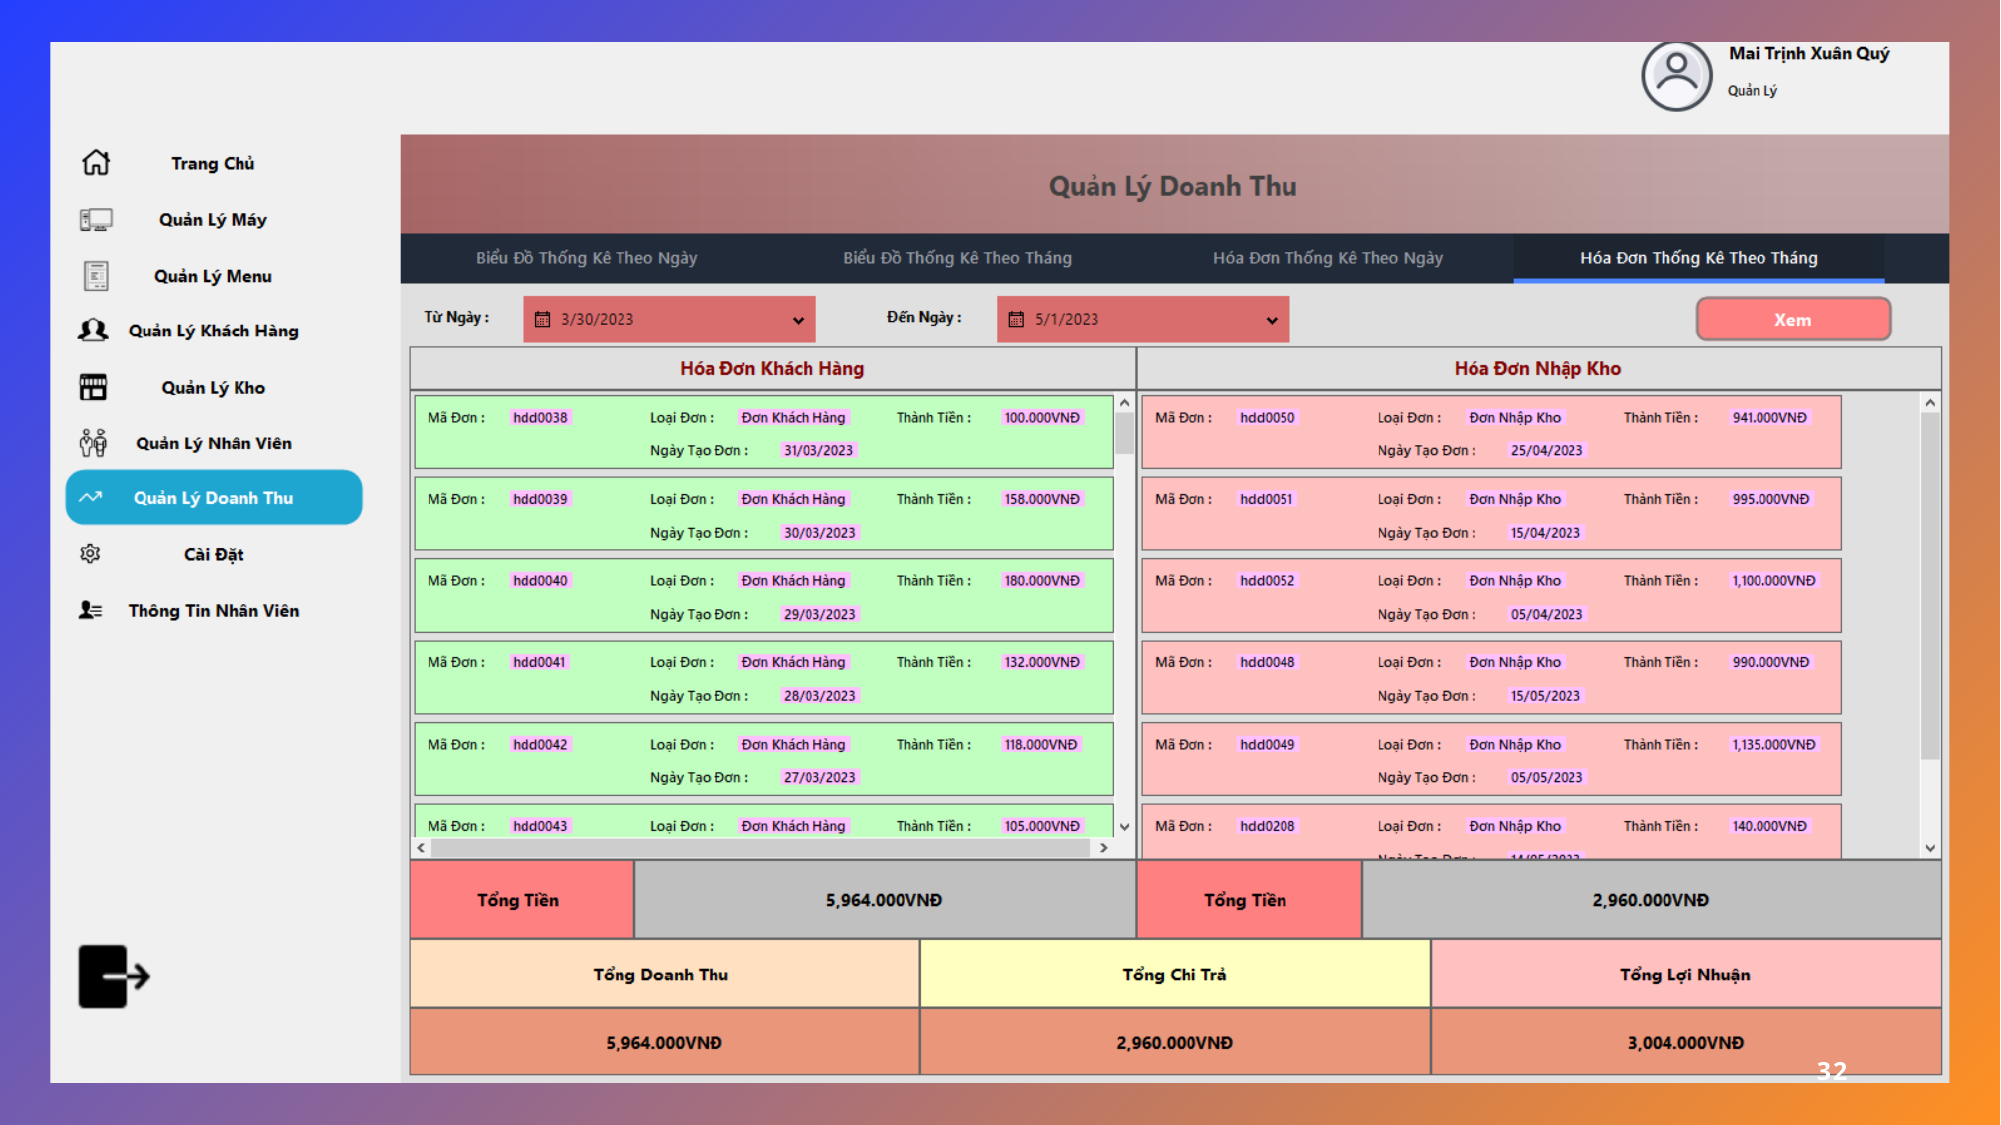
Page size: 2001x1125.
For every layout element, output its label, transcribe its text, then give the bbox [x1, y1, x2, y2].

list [50, 42, 1950, 1083]
text_box [0, 0, 2000, 1125]
slide_number 32 [1412, 1083, 1863, 1103]
